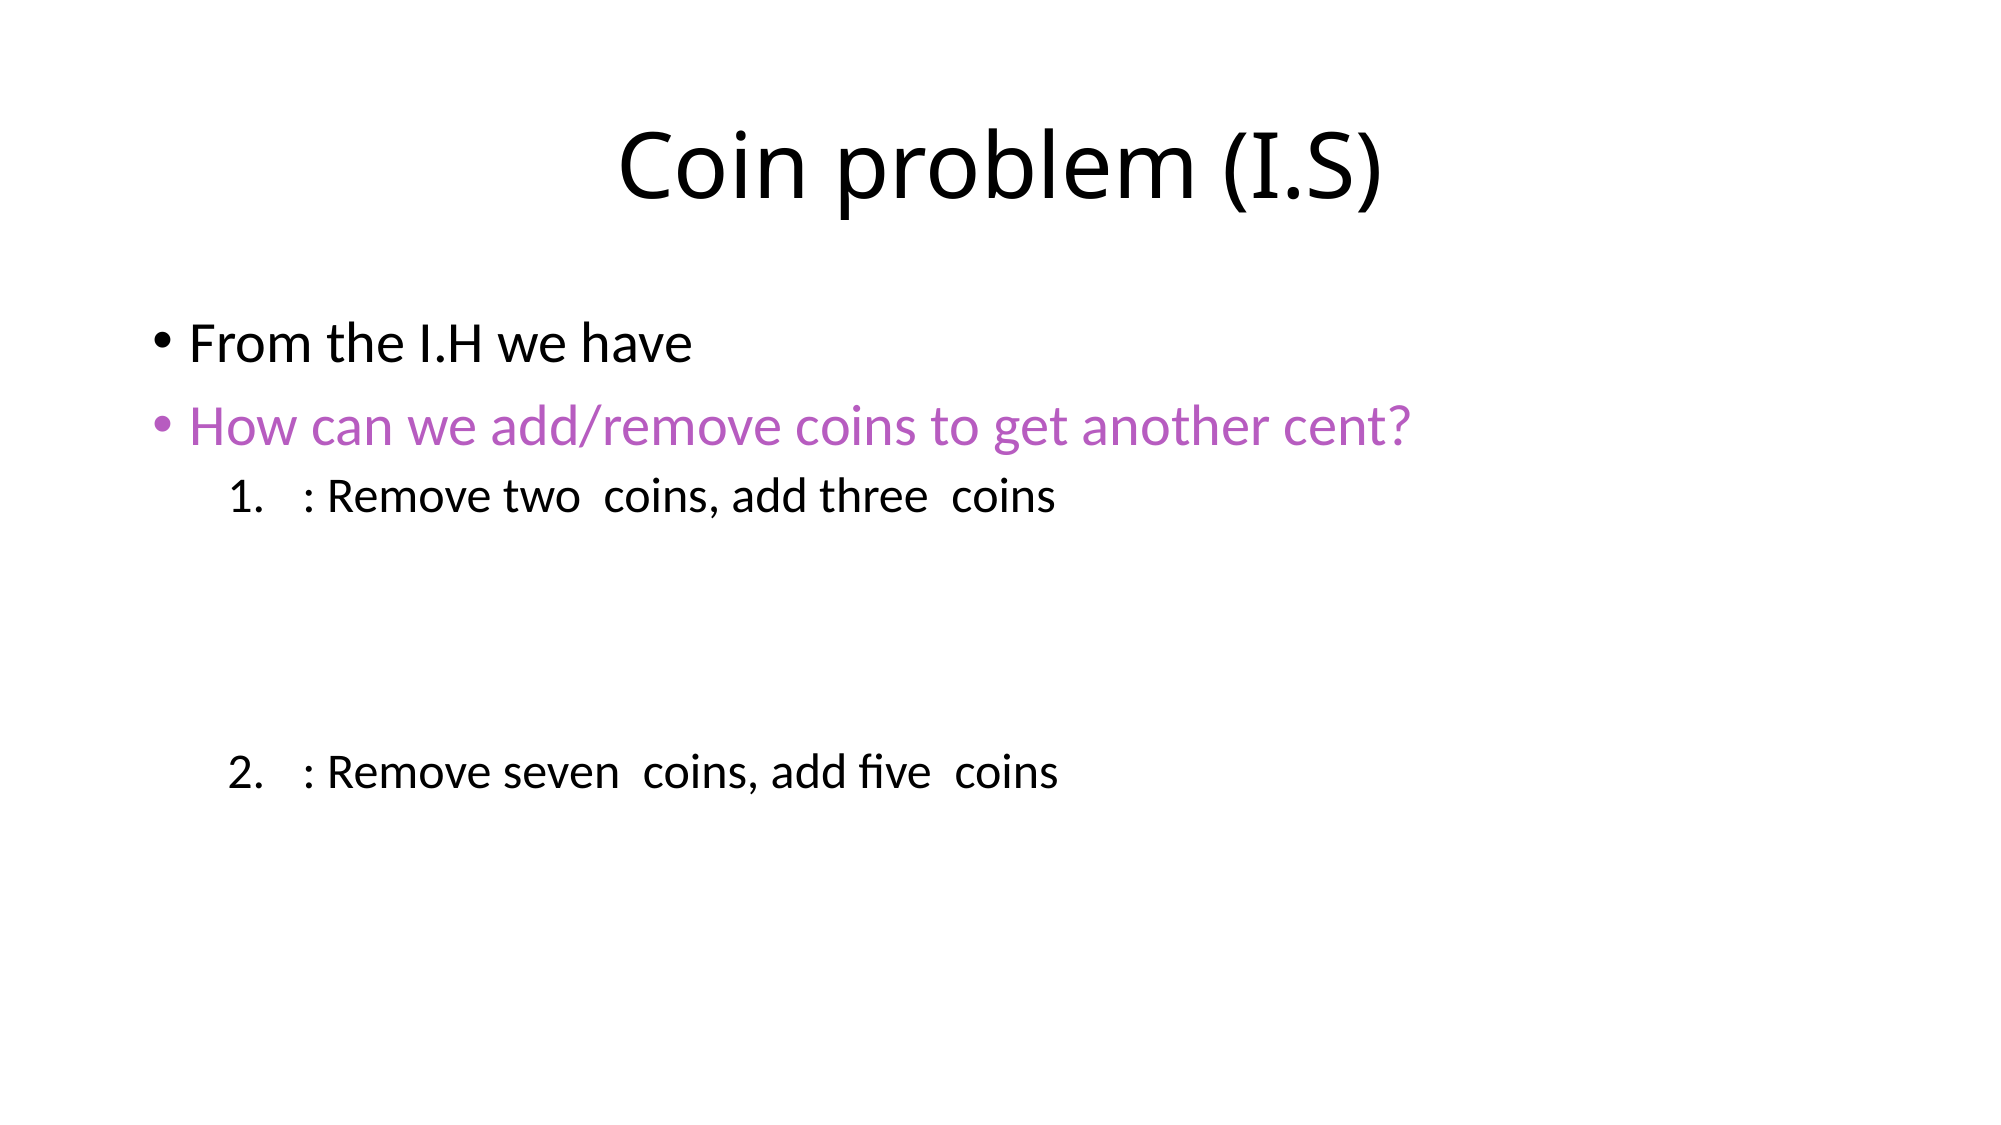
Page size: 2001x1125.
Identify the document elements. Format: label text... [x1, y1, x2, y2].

title Coin problem (I.S) [137, 59, 1863, 278]
